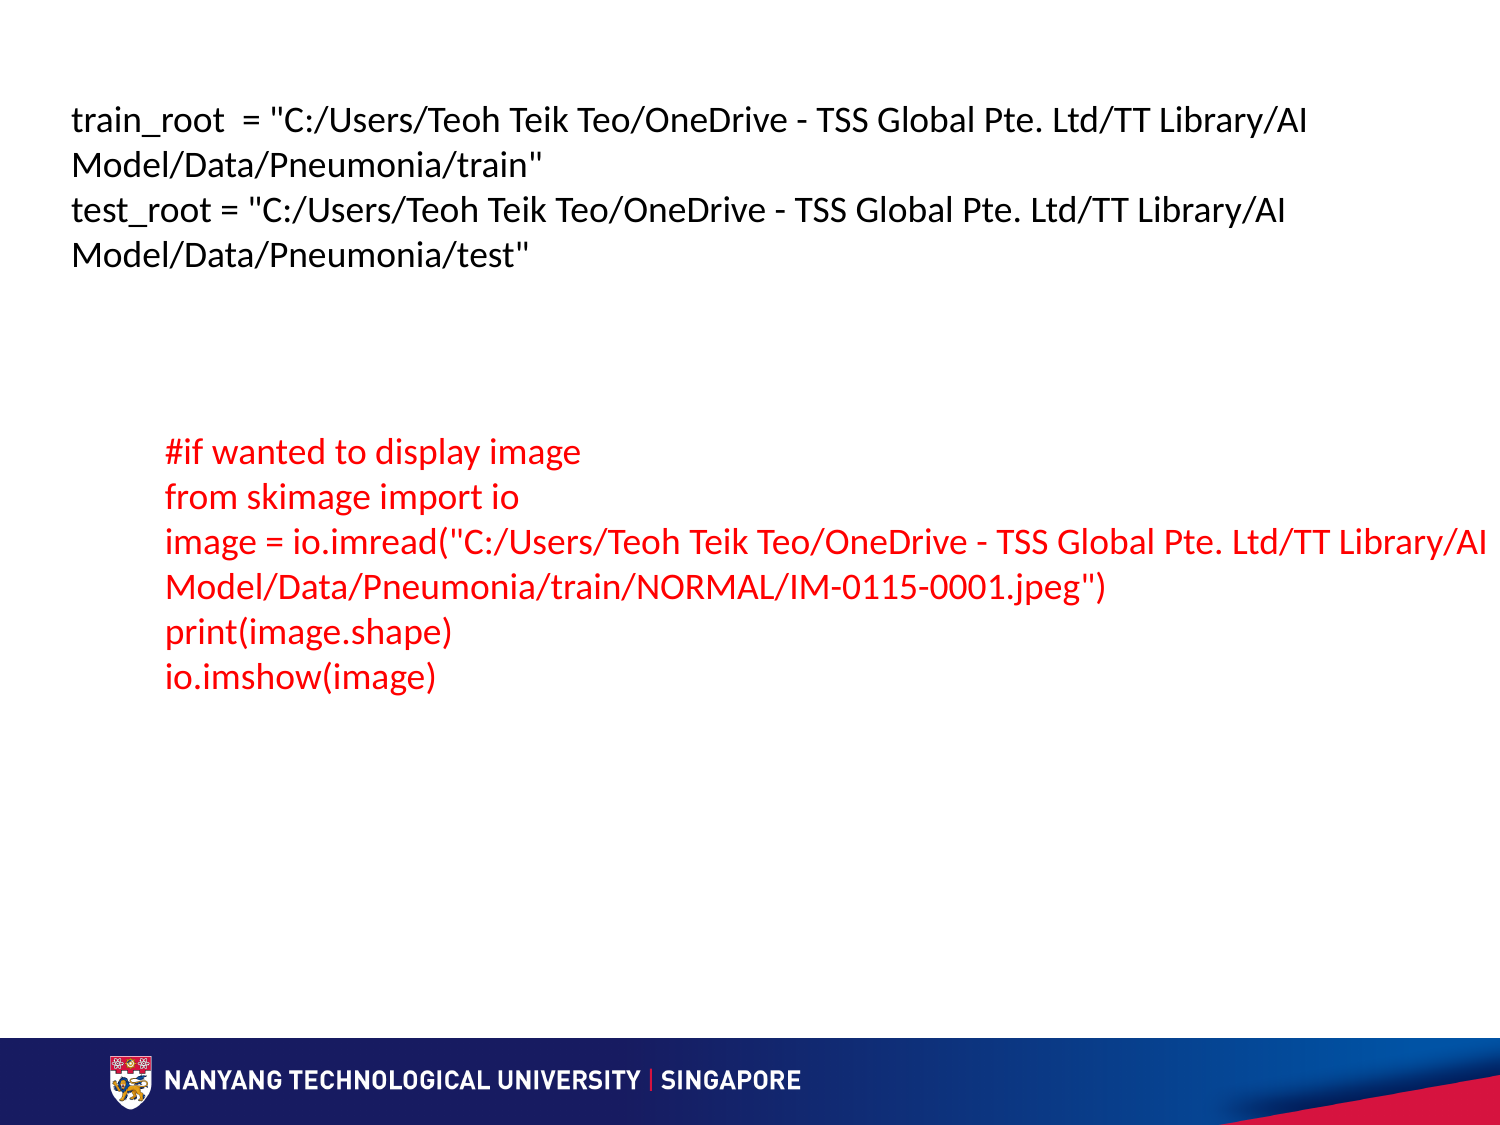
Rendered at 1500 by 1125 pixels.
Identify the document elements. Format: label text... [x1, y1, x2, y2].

text_box train_root = "C:/Users/Teoh Teik Teo/OneDrive - TSS Global Pte. Ltd/TT Library/AI Model/Data/Pneumonia/train" test_root = "C:/Users/Teoh Teik Teo/OneDrive - TSS Global Pte. Ltd/TT Library/AI Model/Data/Pneumonia/test" [56, 87, 1444, 328]
text_box #if wanted to display image from skimage import io image = io.imread("C:/Users/Teoh Teik Teo/OneDrive - TSS Global Pte. Ltd/TT Library/AI Model/Data/Pneumonia/train/NORMAL/IM-0115-0001.jpeg") print(image.shape) io.imshow(image) [150, 374, 1500, 705]
picture [0, 1038, 1500, 1125]
